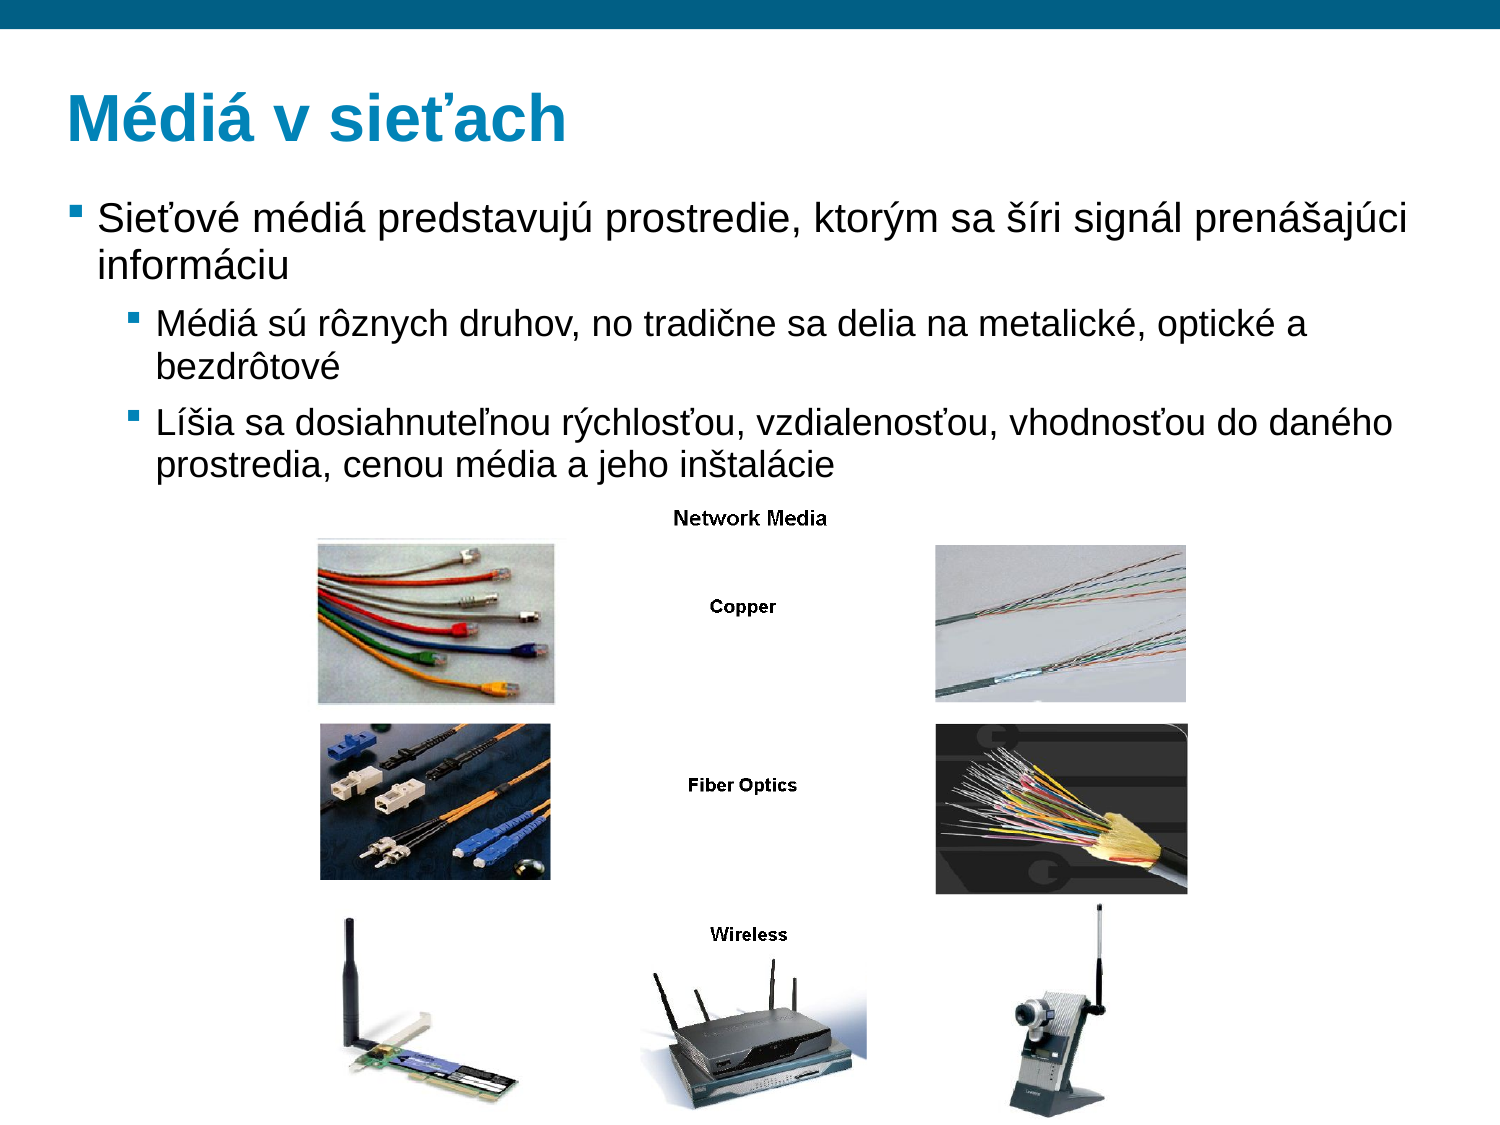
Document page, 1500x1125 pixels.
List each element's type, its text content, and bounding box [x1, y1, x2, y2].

list Sieťové médiá predstavujú prostredie, ktorým sa šíri signál prenášajúci informáciu Médiá sú rôznych druhov, no tradične sa delia na metalické, optické a bezdrôtové Líšia sa dosiahnuteľnou rýchlosťou, vzdialenosťou, vhodnosťou do daného prostredia, cenou média a jeho inštalácie [53, 187, 1447, 1075]
title Médiá v sieťach [53, 50, 1447, 163]
picture [306, 497, 1193, 1125]
